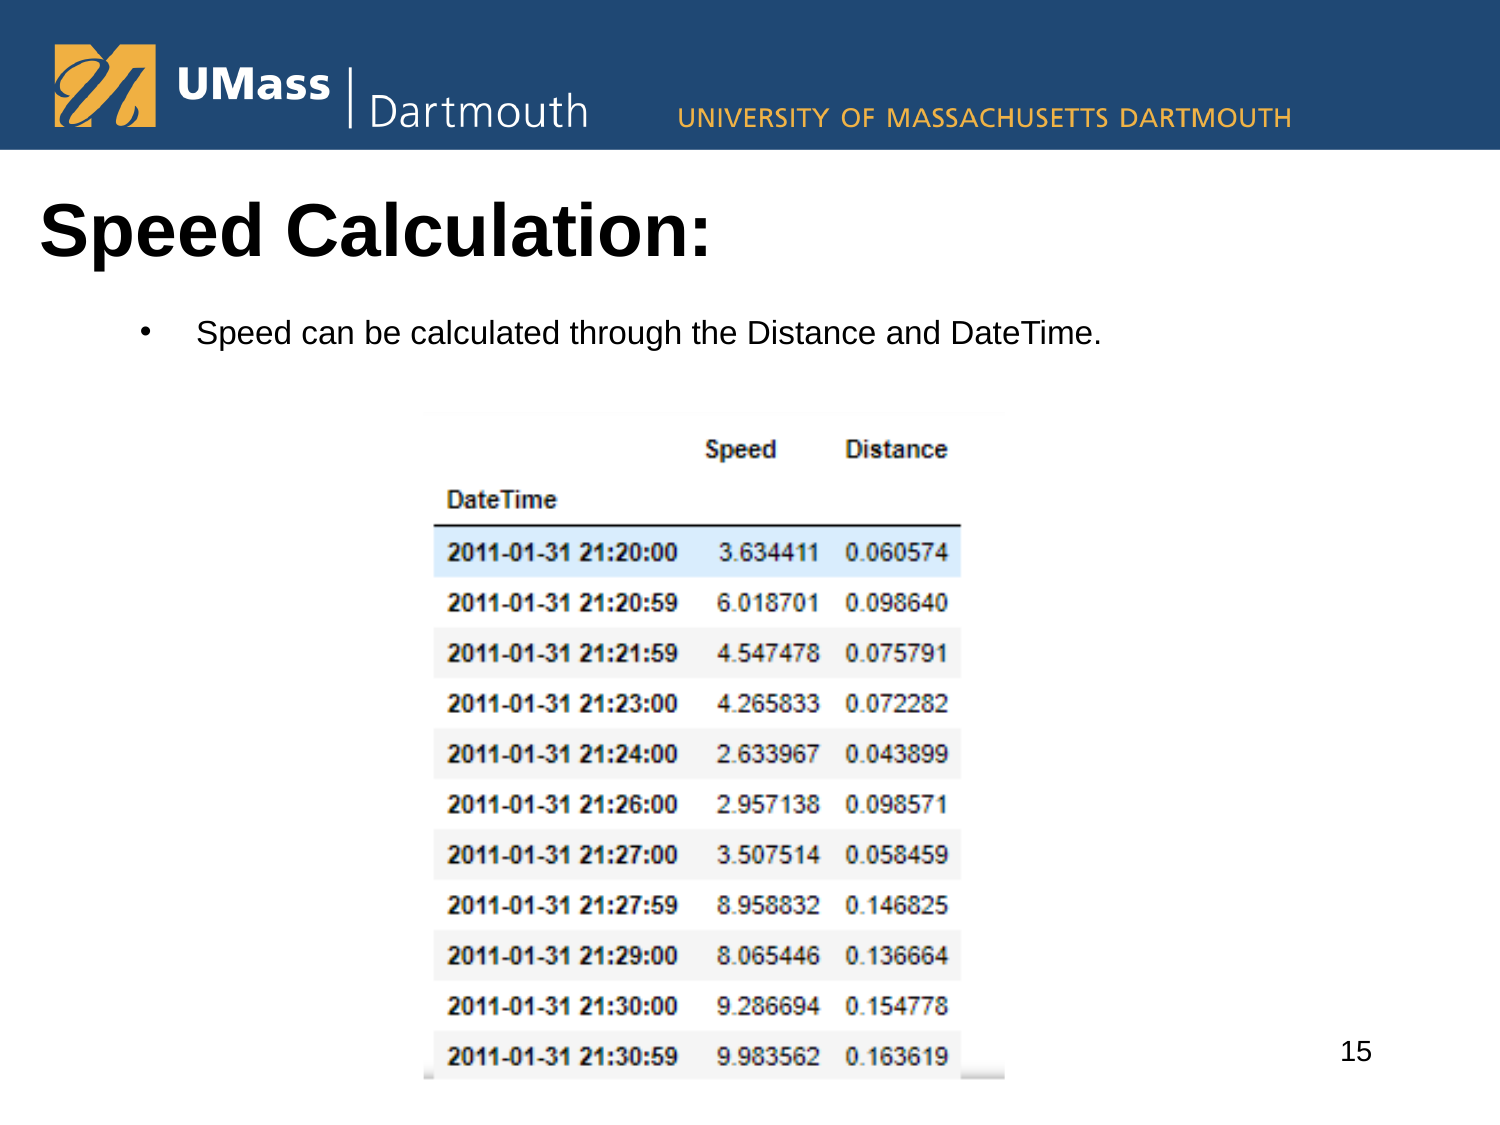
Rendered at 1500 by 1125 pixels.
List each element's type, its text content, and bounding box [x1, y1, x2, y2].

title Speed Calculation: [24, 203, 1301, 280]
text_box Speed can be calculated through the Distance and DateTime. [125, 303, 1300, 359]
picture [0, 0, 1500, 150]
picture [423, 412, 1005, 1082]
slide_number 15 [1074, 1024, 1388, 1101]
